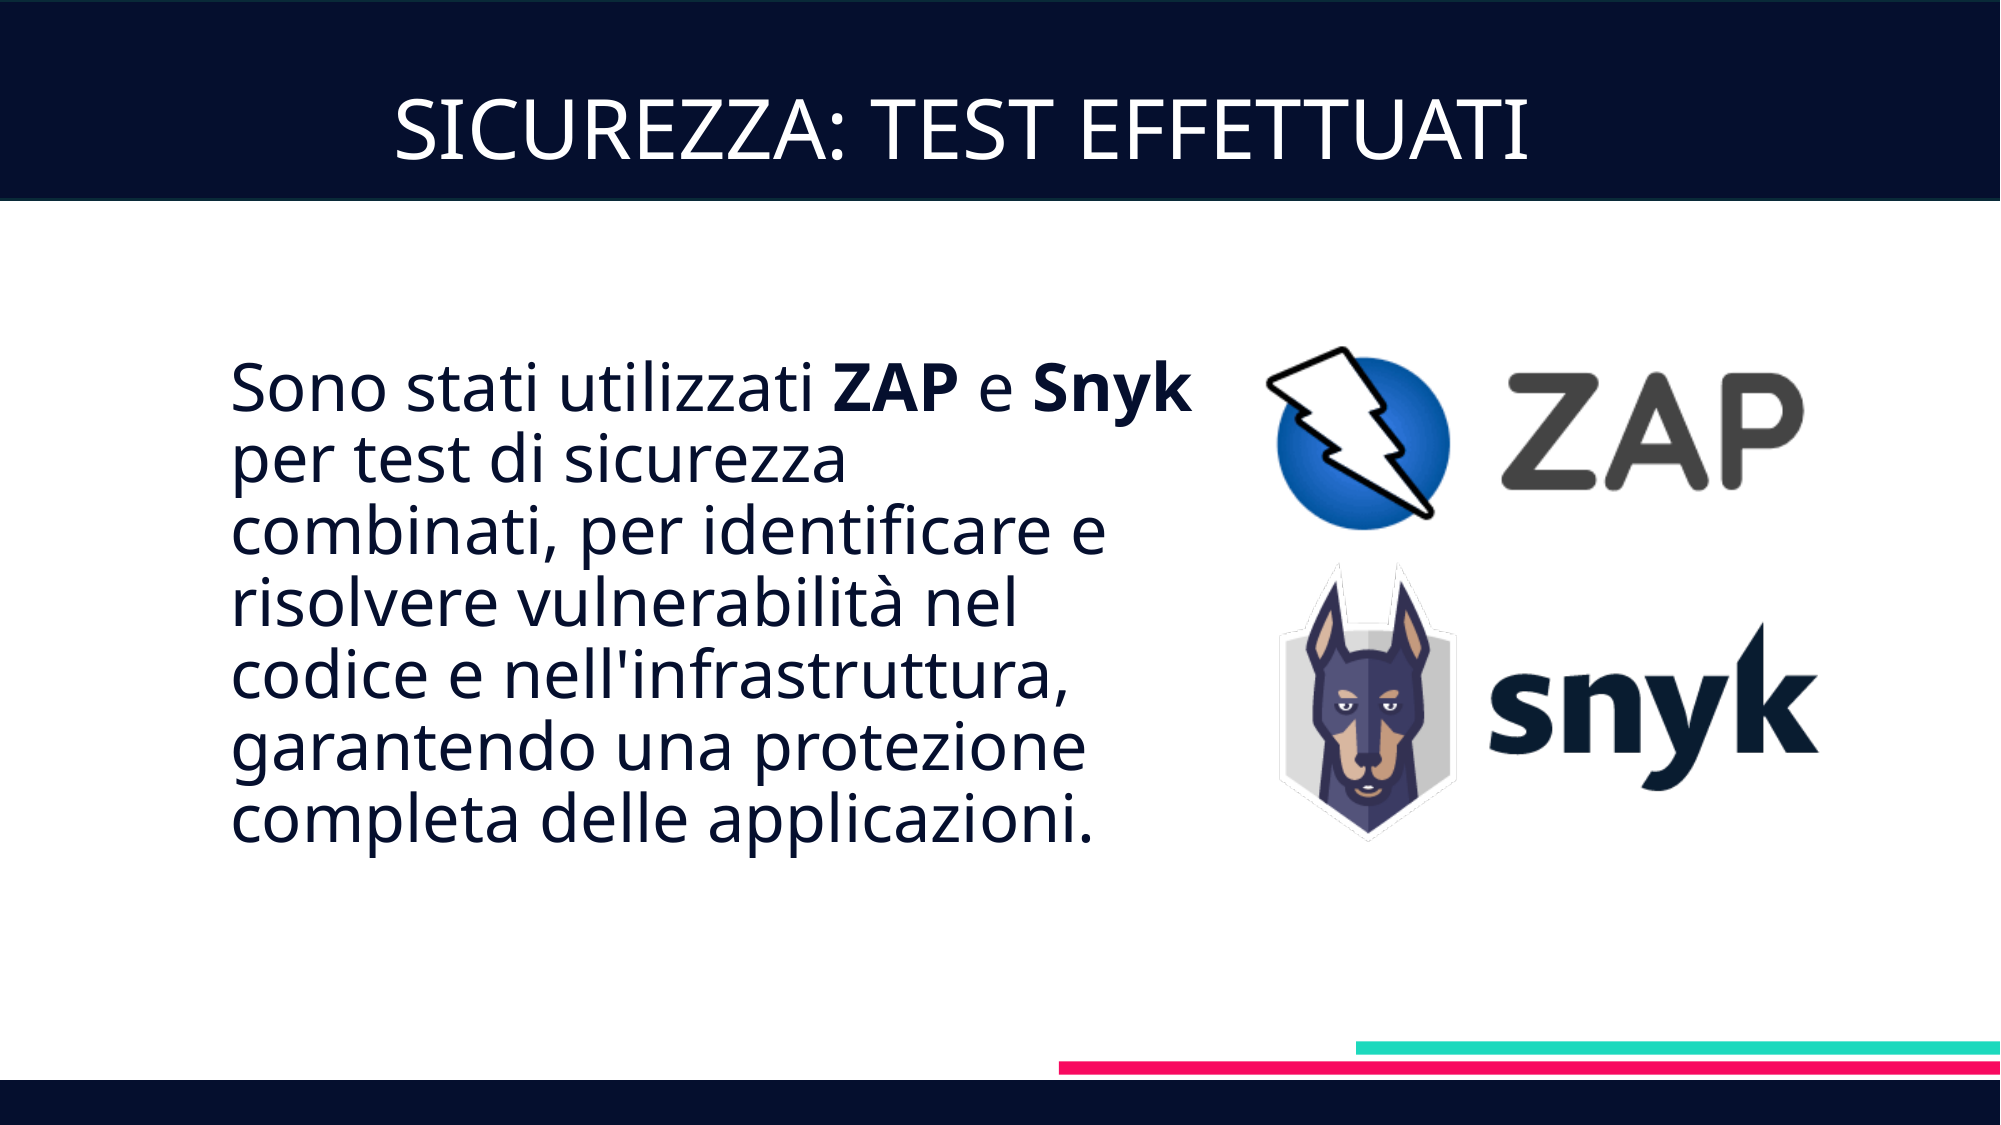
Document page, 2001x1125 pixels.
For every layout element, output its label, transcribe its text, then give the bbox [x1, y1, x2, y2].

text_box [1057, 1060, 2000, 1076]
picture [1141, 329, 1962, 940]
text_box [1355, 1040, 2000, 1056]
subtitle Sono stati utilizzati ZAP e Snyk per test di sicurezza combinati, per identificare e risolvere vulnerabilità nel codice e nell'infrastruttura, garantendo una protezione completa delle applicazioni. [214, 346, 1209, 1001]
text_box [0, 1079, 2000, 1125]
text_box [0, 0, 2000, 201]
text_box SICUREZZA: TEST EFFETTUATI [334, 0, 1592, 186]
